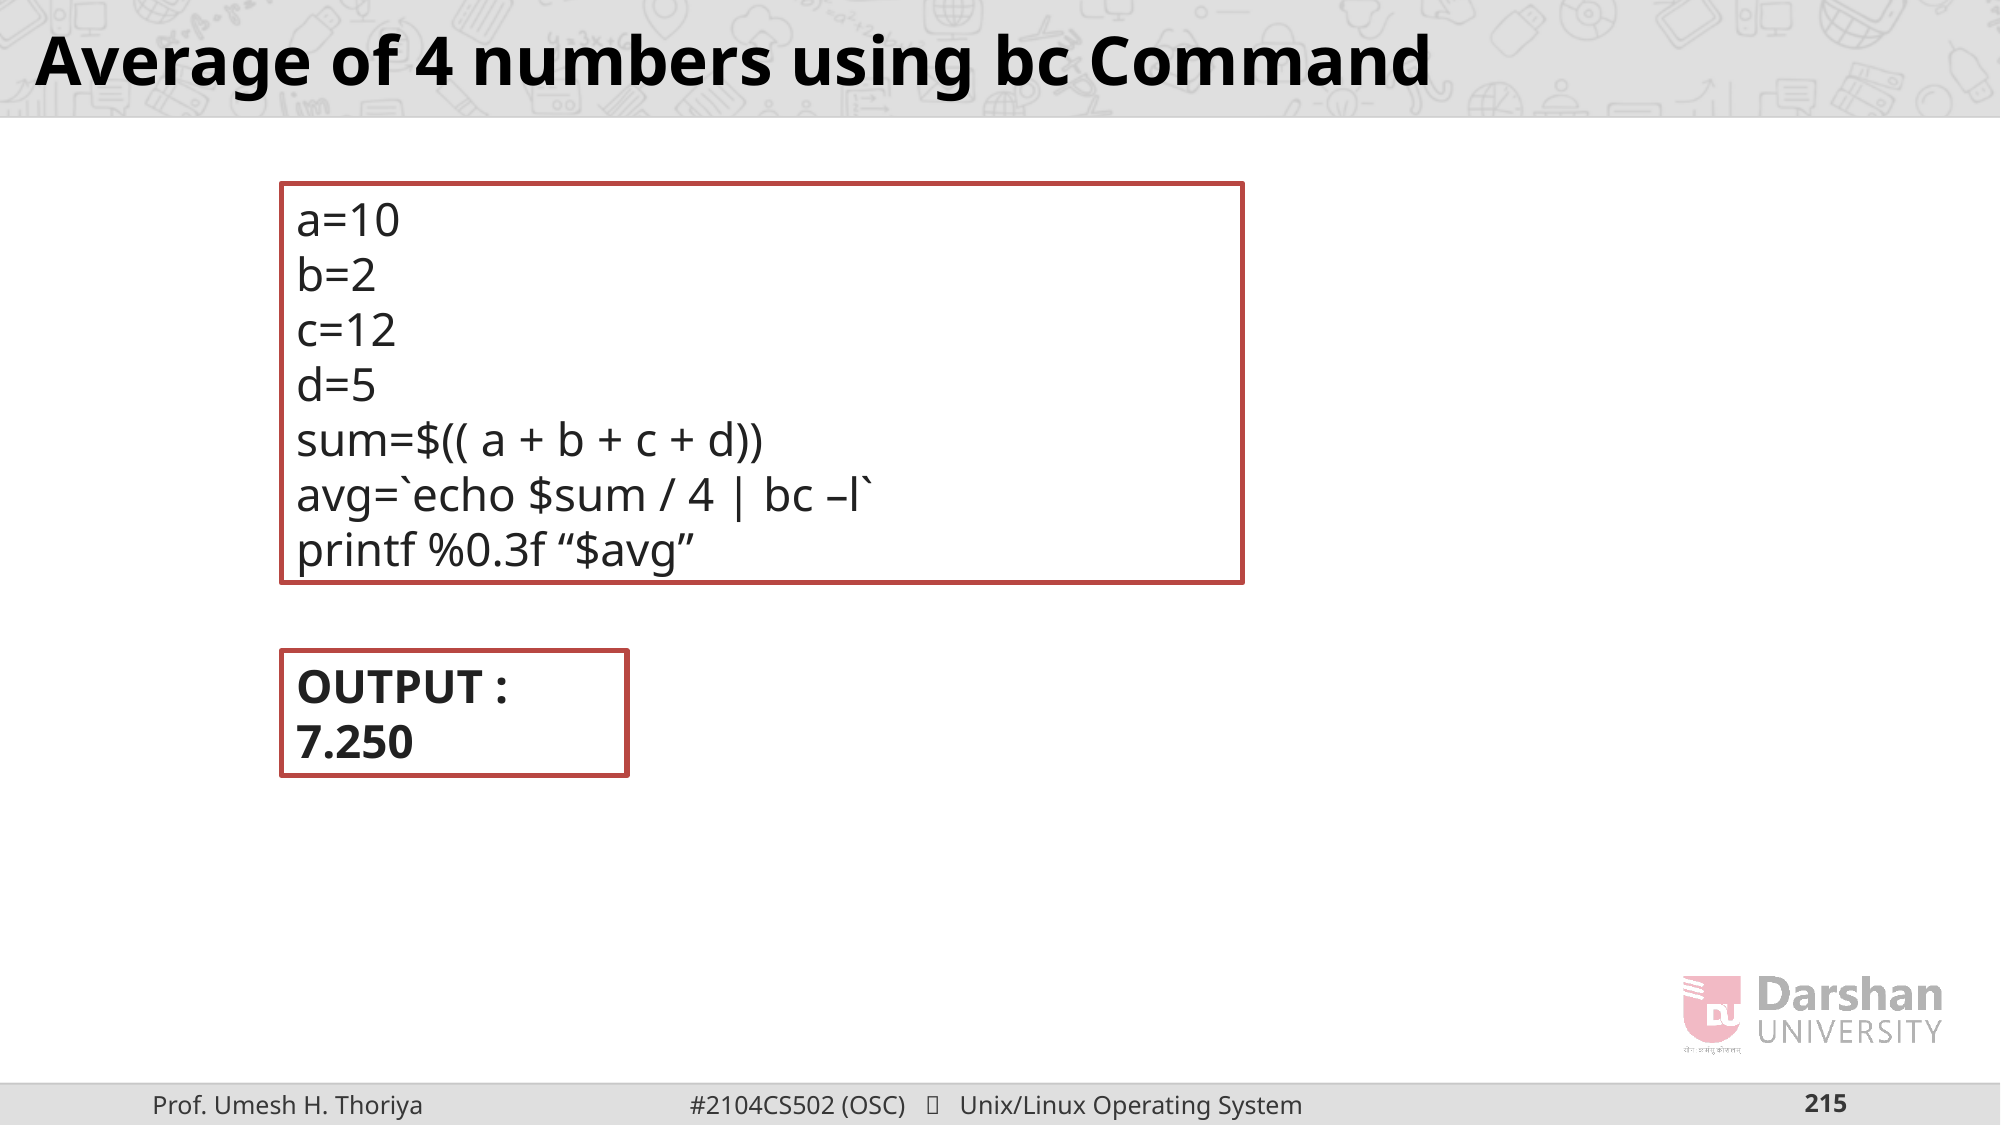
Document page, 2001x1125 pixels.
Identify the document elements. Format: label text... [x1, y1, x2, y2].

table_cell Ignores case [1662, 951, 1963, 1079]
text_box OUTPUT : 7.250 [281, 650, 627, 776]
text_box a=10 b=2 c=12 d=5 sum=$(( a + b + c + d)) avg=`echo $sum / 4 | bc –l` printf %0.3f “$avg” [281, 183, 1243, 583]
title Average of 4 numbers using bc Command [0, 0, 2000, 117]
